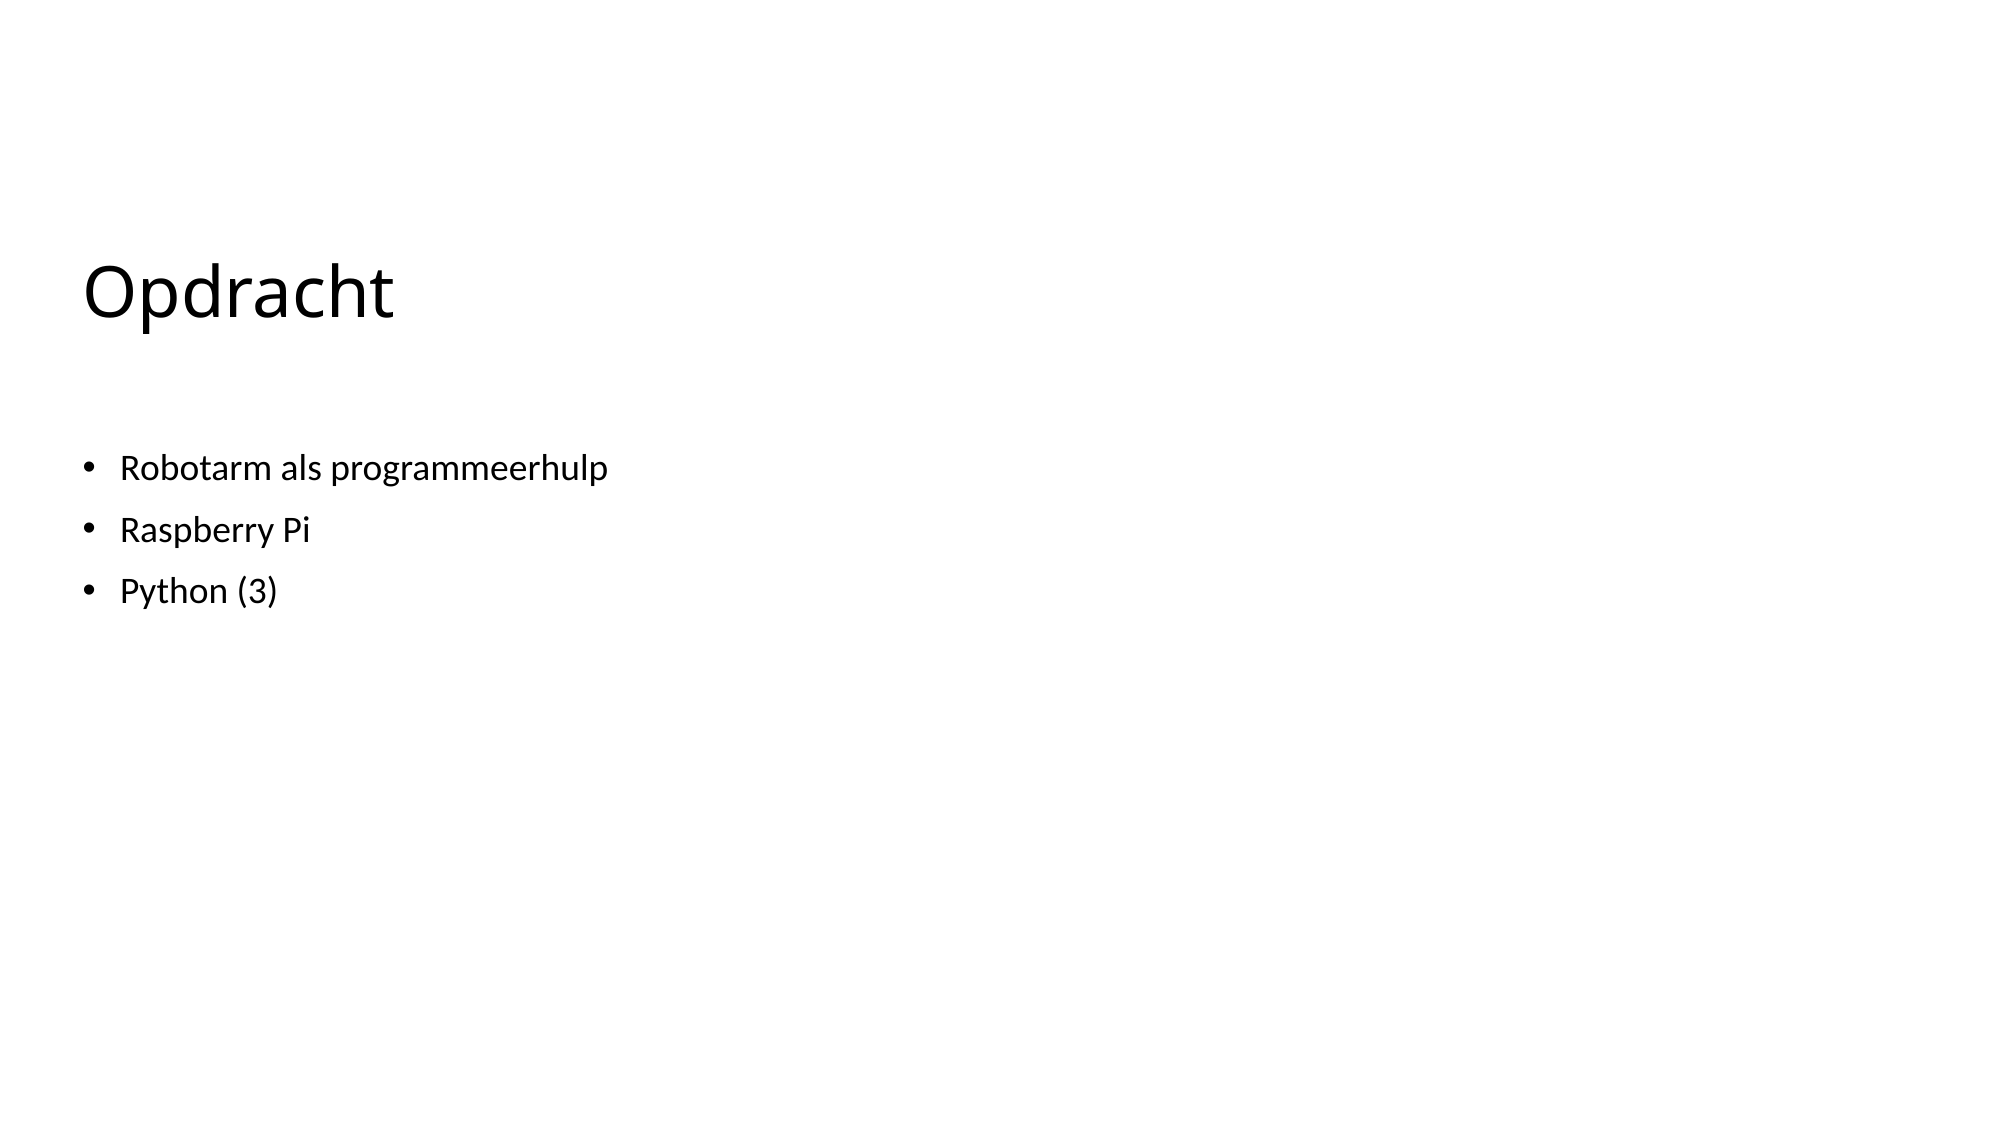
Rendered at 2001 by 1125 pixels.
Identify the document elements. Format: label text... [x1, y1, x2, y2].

list Robotarm als programmeerhulp Raspberry Pi Python (3) [67, 441, 806, 1029]
title Opdracht [67, 161, 804, 341]
